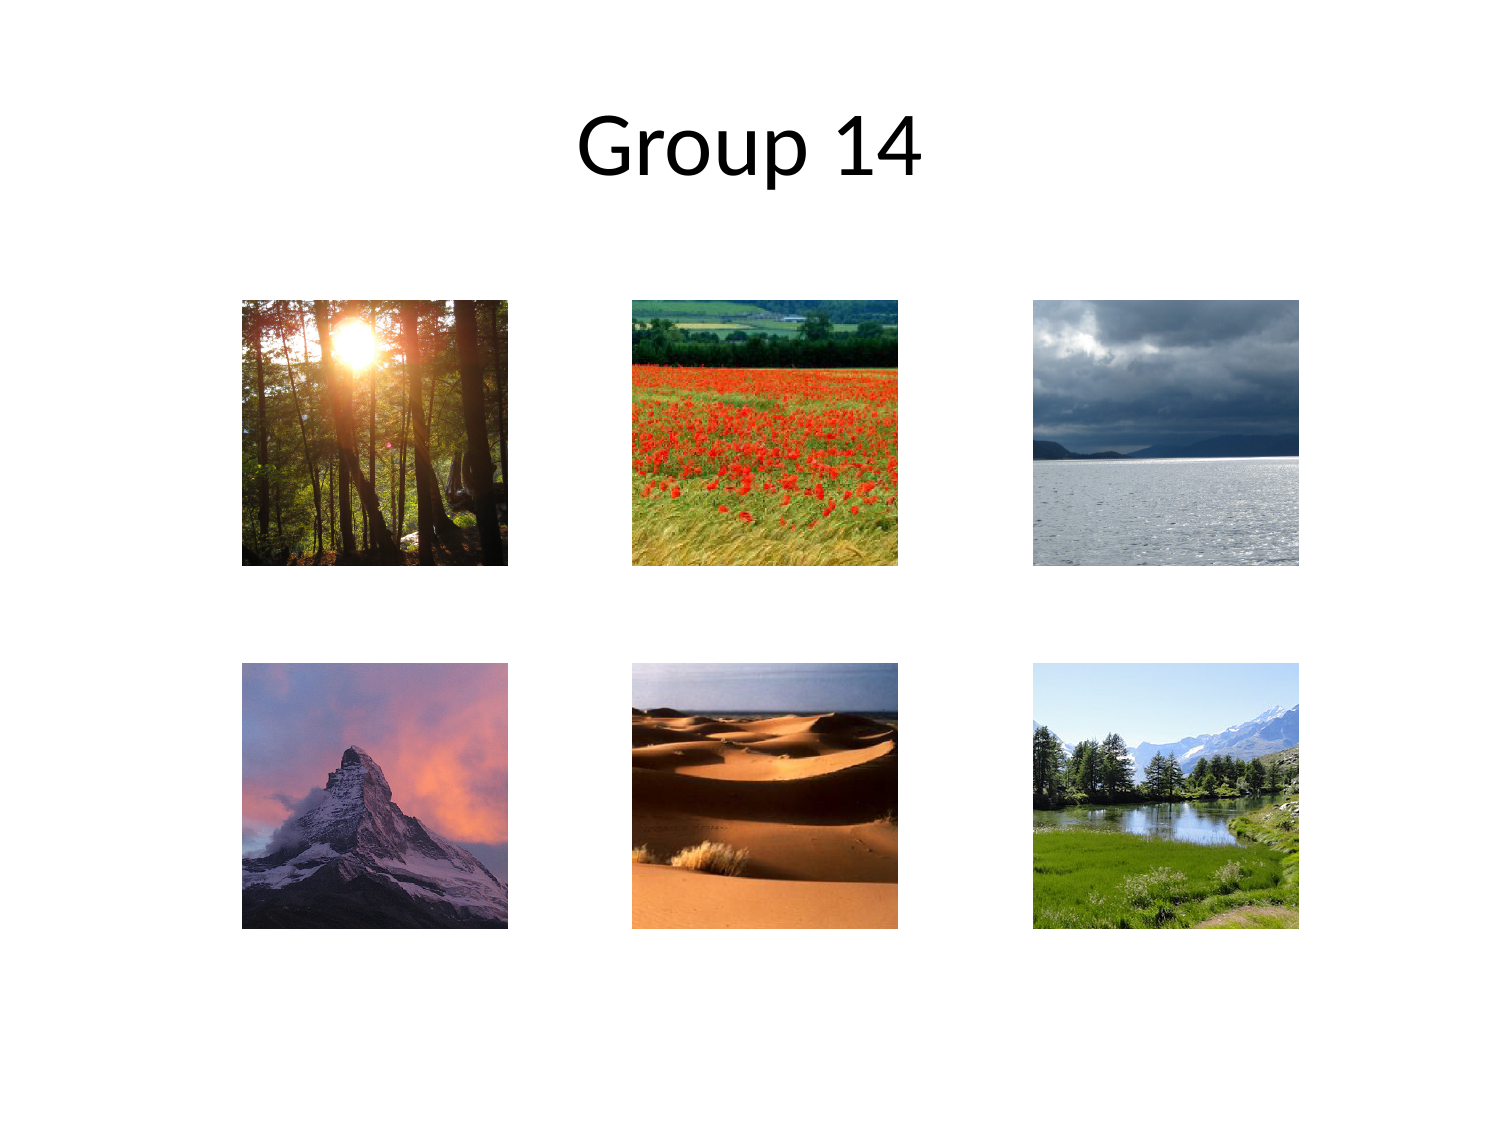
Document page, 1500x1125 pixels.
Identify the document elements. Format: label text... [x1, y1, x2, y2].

picture [1033, 300, 1299, 566]
title Group 14 [75, 45, 1425, 233]
picture [632, 663, 898, 929]
picture [632, 300, 898, 566]
picture [241, 300, 508, 566]
picture [241, 663, 508, 929]
picture [1033, 663, 1299, 929]
